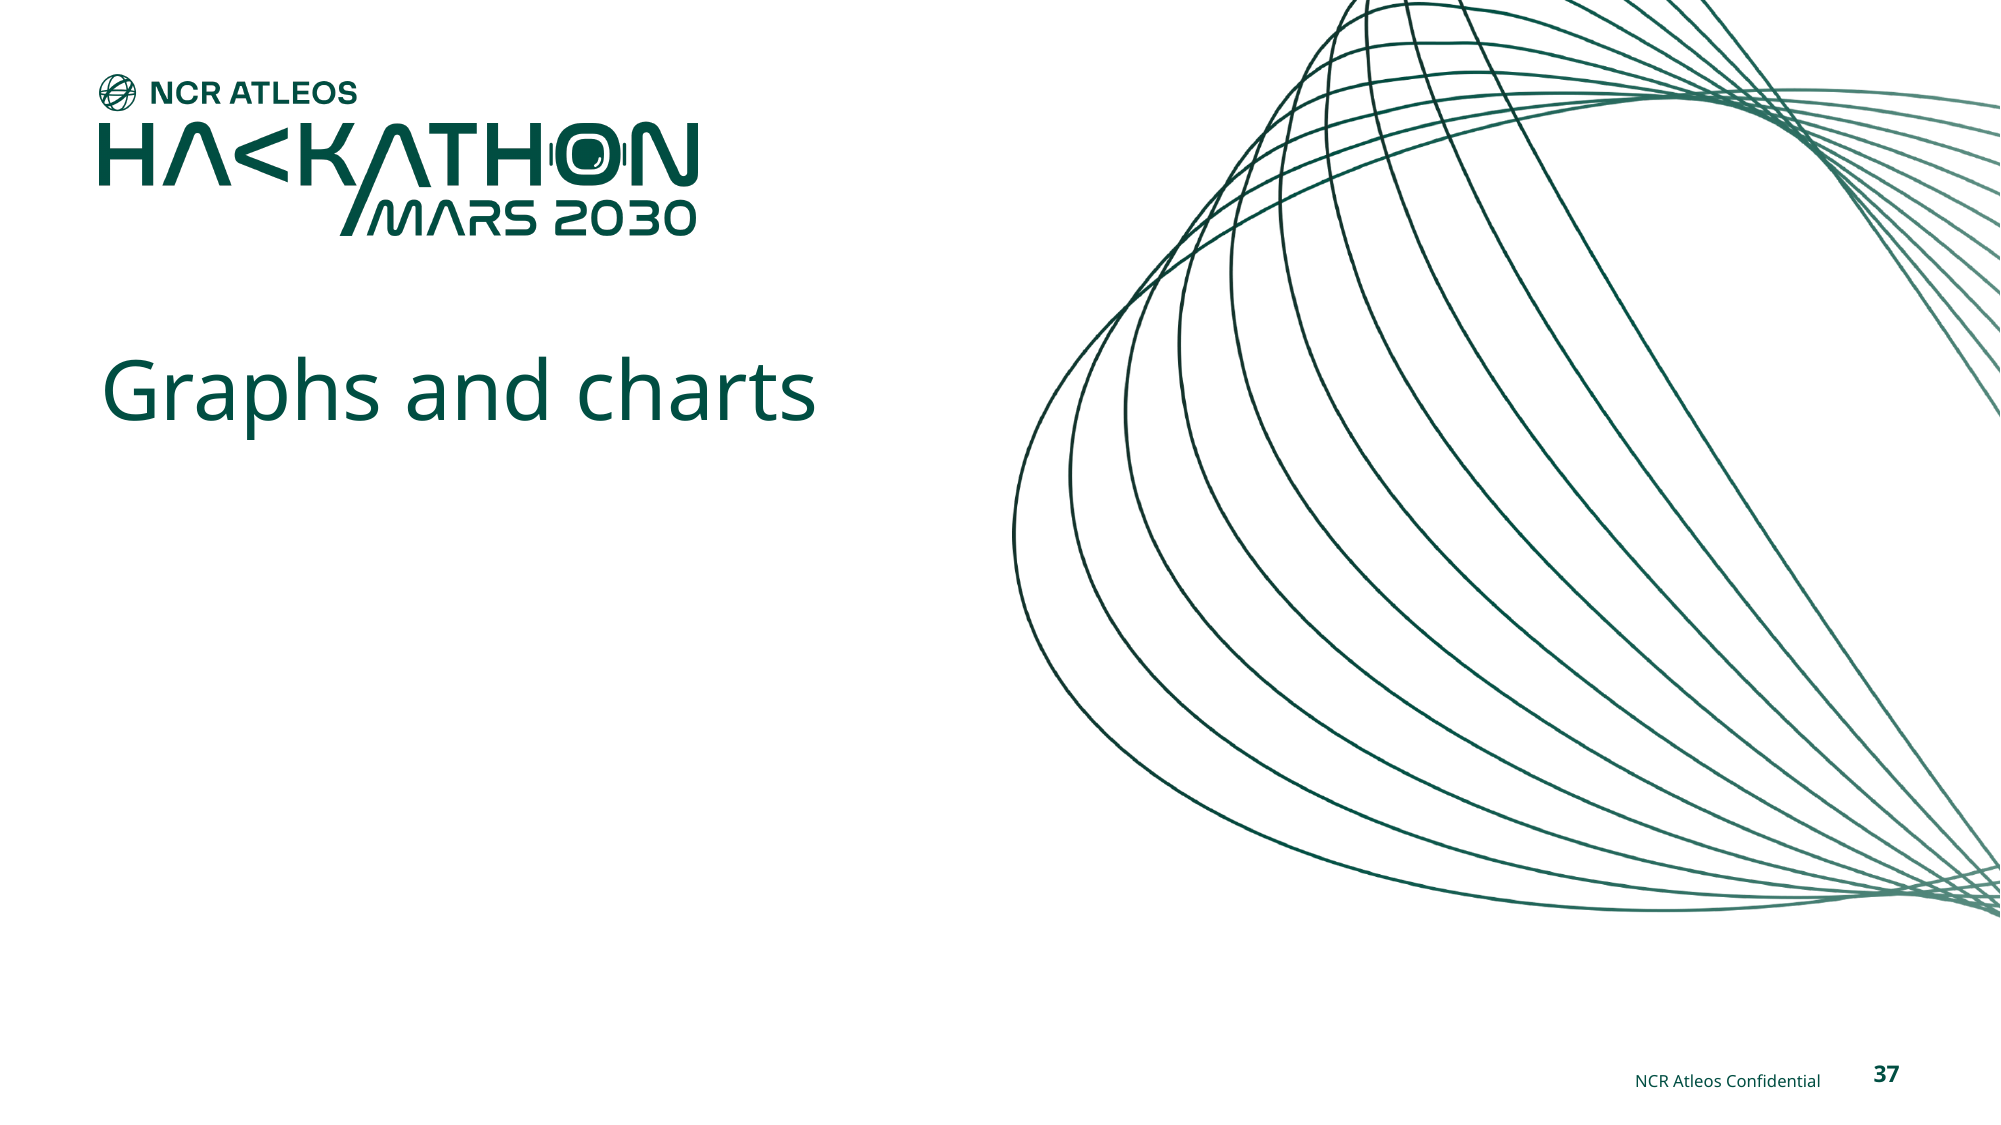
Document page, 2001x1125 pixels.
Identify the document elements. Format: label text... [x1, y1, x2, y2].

footer NCR Atleos Confidential [1001, 1065, 1822, 1092]
title Graphs and charts [100, 348, 1044, 701]
picture [999, 0, 2000, 1125]
slide_number 37 [1822, 1065, 1900, 1092]
picture [99, 74, 698, 236]
